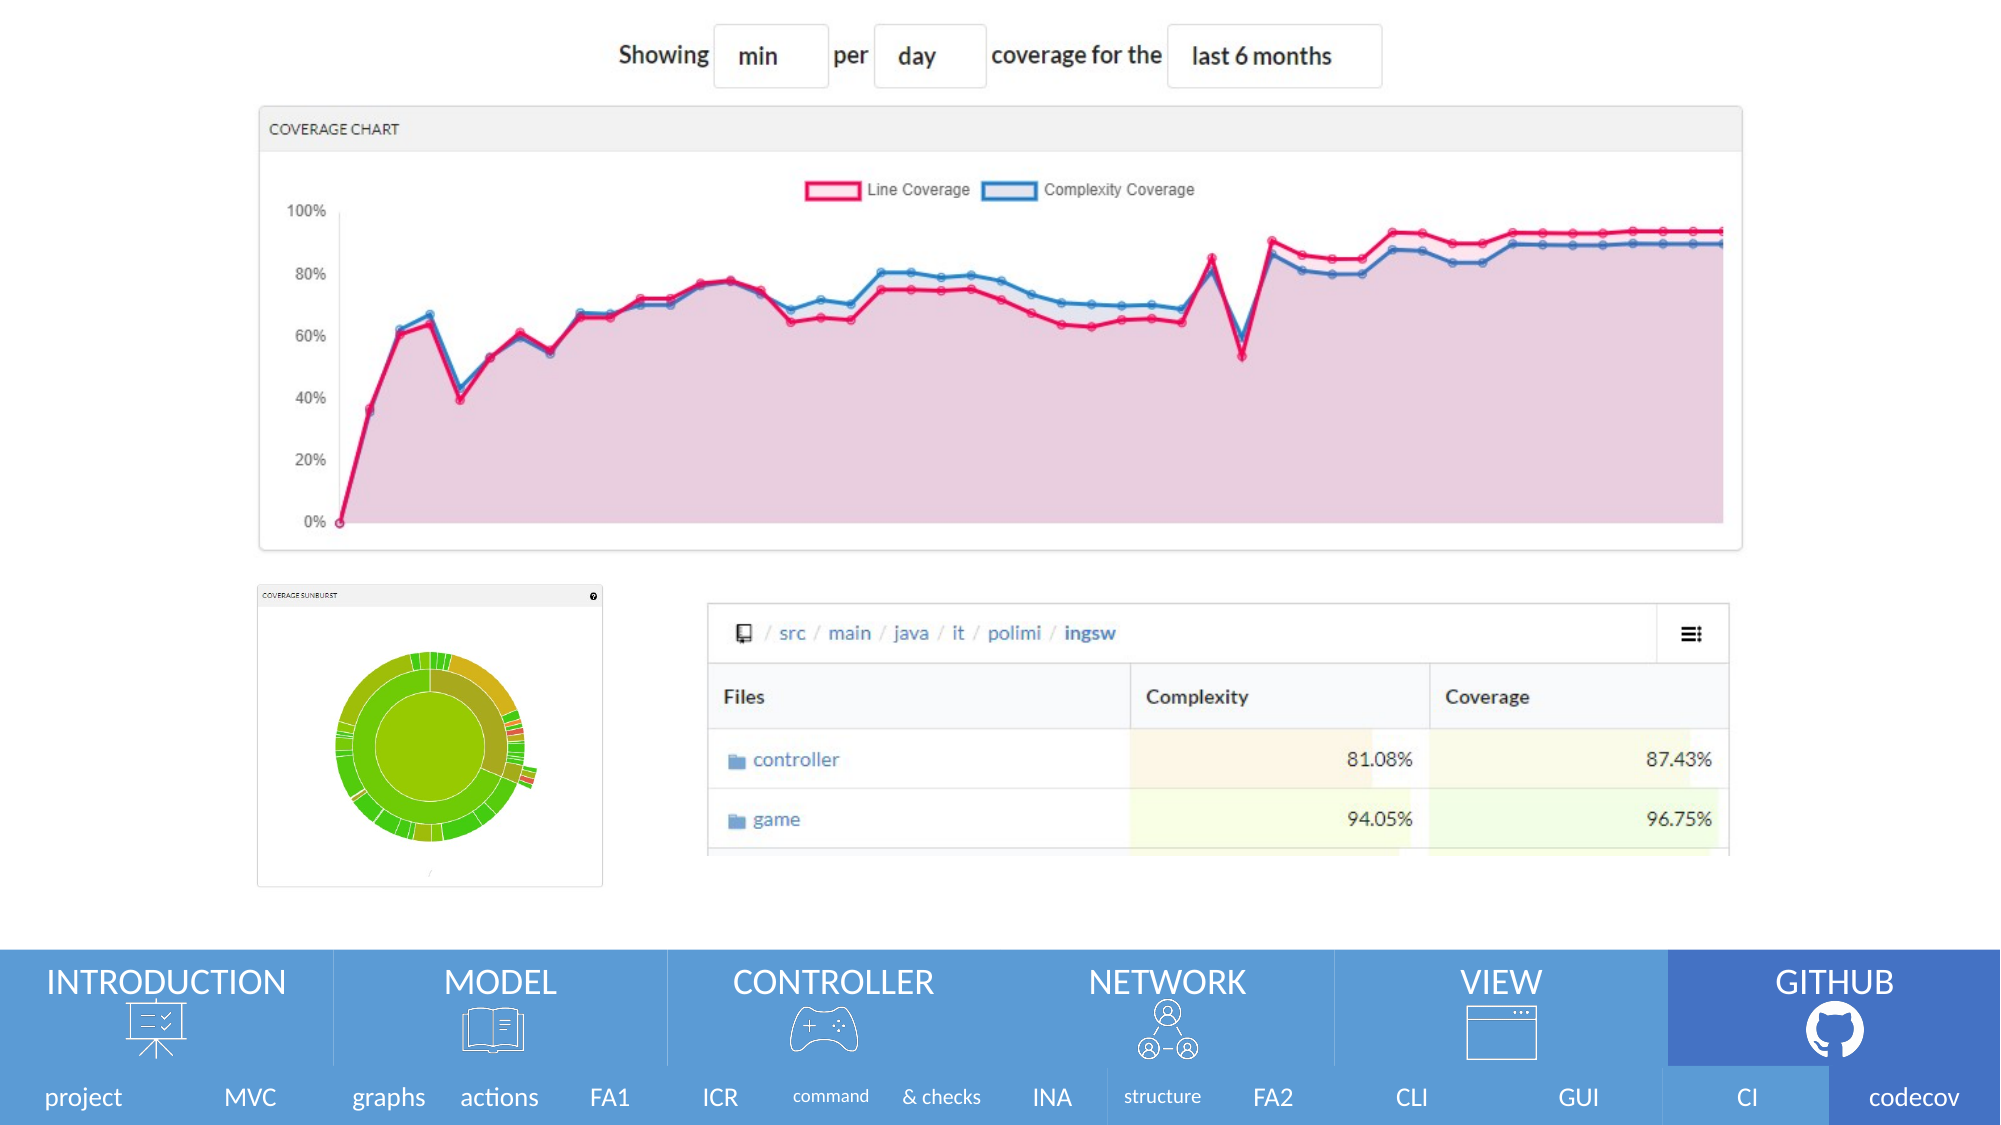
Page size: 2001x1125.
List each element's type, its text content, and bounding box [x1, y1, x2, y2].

picture [116, 988, 196, 1068]
text_box VIEW [1334, 949, 1667, 1065]
text_box FA2 [1217, 1065, 1328, 1125]
picture [1459, 990, 1544, 1076]
text_box MVC [166, 1065, 333, 1125]
text_box CLI [1328, 1065, 1495, 1125]
picture [785, 990, 863, 1068]
text_box graphs [333, 1065, 443, 1125]
text_box project [0, 1065, 166, 1125]
picture [456, 995, 530, 1068]
text_box CONTROLLER [666, 949, 1000, 1065]
picture [1806, 1000, 1864, 1058]
text_box & checks [885, 1065, 996, 1125]
picture [696, 576, 1740, 856]
picture [1125, 986, 1211, 1072]
text_box codecov [1828, 1065, 2000, 1125]
text_box command [775, 1065, 885, 1125]
text_box INA [996, 1065, 1106, 1125]
text_box CI [1661, 1065, 1828, 1125]
text_box GUI [1495, 1065, 1661, 1125]
text_box NETWORK [1000, 949, 1334, 1065]
text_box GITHUB [1667, 949, 2000, 1065]
text_box ICR [664, 1065, 775, 1125]
text_box structure [1106, 1065, 1217, 1125]
text_box actions [443, 1065, 554, 1125]
picture [242, 0, 1751, 563]
text_box MODEL [333, 949, 666, 1065]
text_box INTRODUCTION [0, 949, 333, 1065]
picture [250, 576, 607, 893]
text_box FA1 [554, 1065, 664, 1125]
